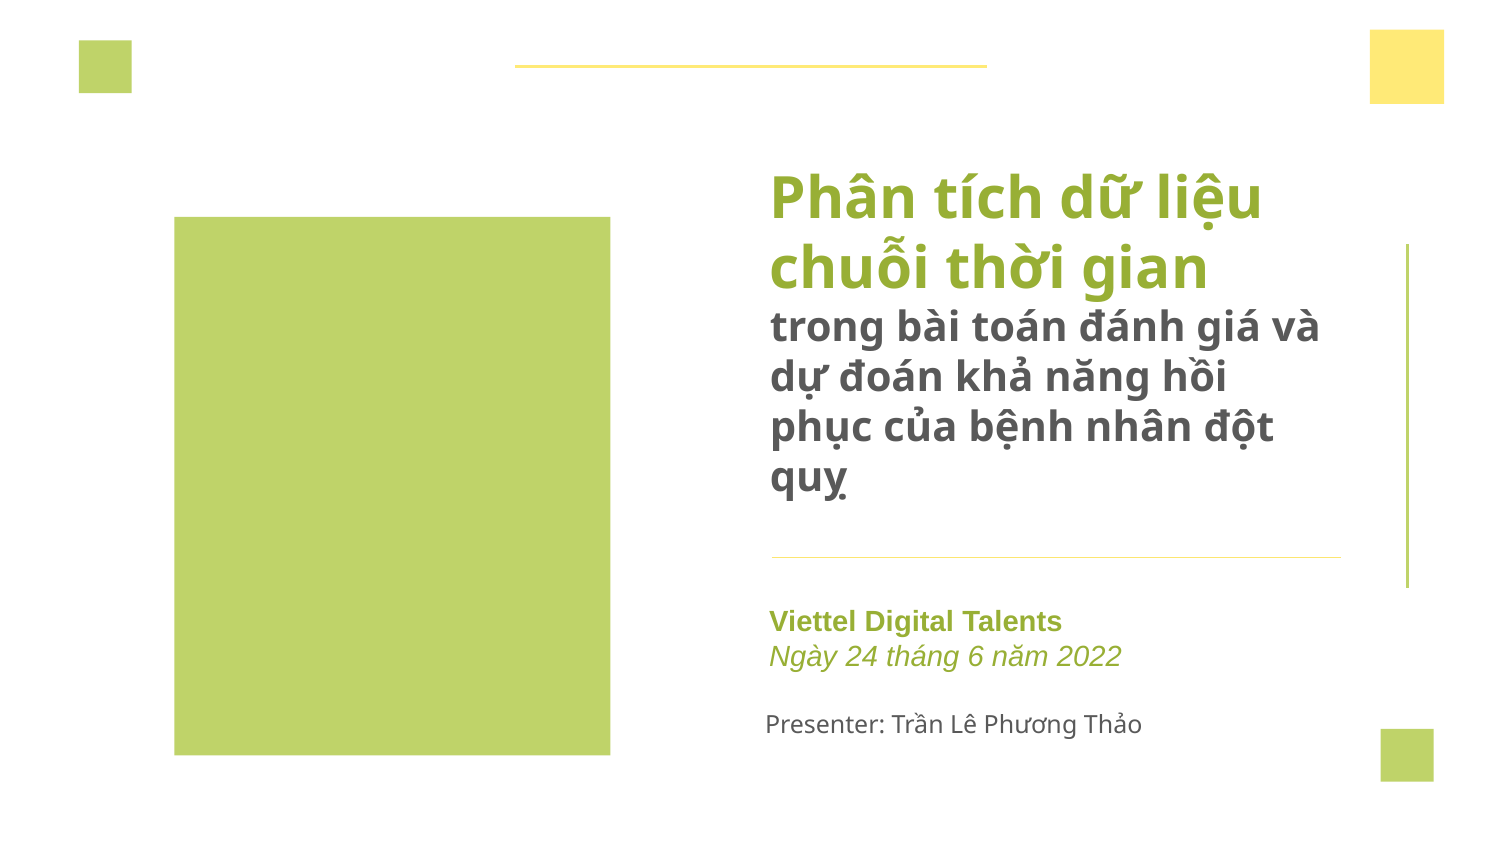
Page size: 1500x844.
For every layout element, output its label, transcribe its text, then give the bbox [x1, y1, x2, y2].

title Phân tích dữ liệu chuỗi thời gian trong bài toán đánh giá và dự đoán khả năng hồi phục của bệnh nhân đột quỵ [725, 175, 1342, 515]
subtitle Presenter: Trần Lê Phương Thảo [750, 691, 1234, 756]
text_box Viettel Digital Talents Ngày 24 tháng 6 năm 2022 [754, 594, 1238, 680]
